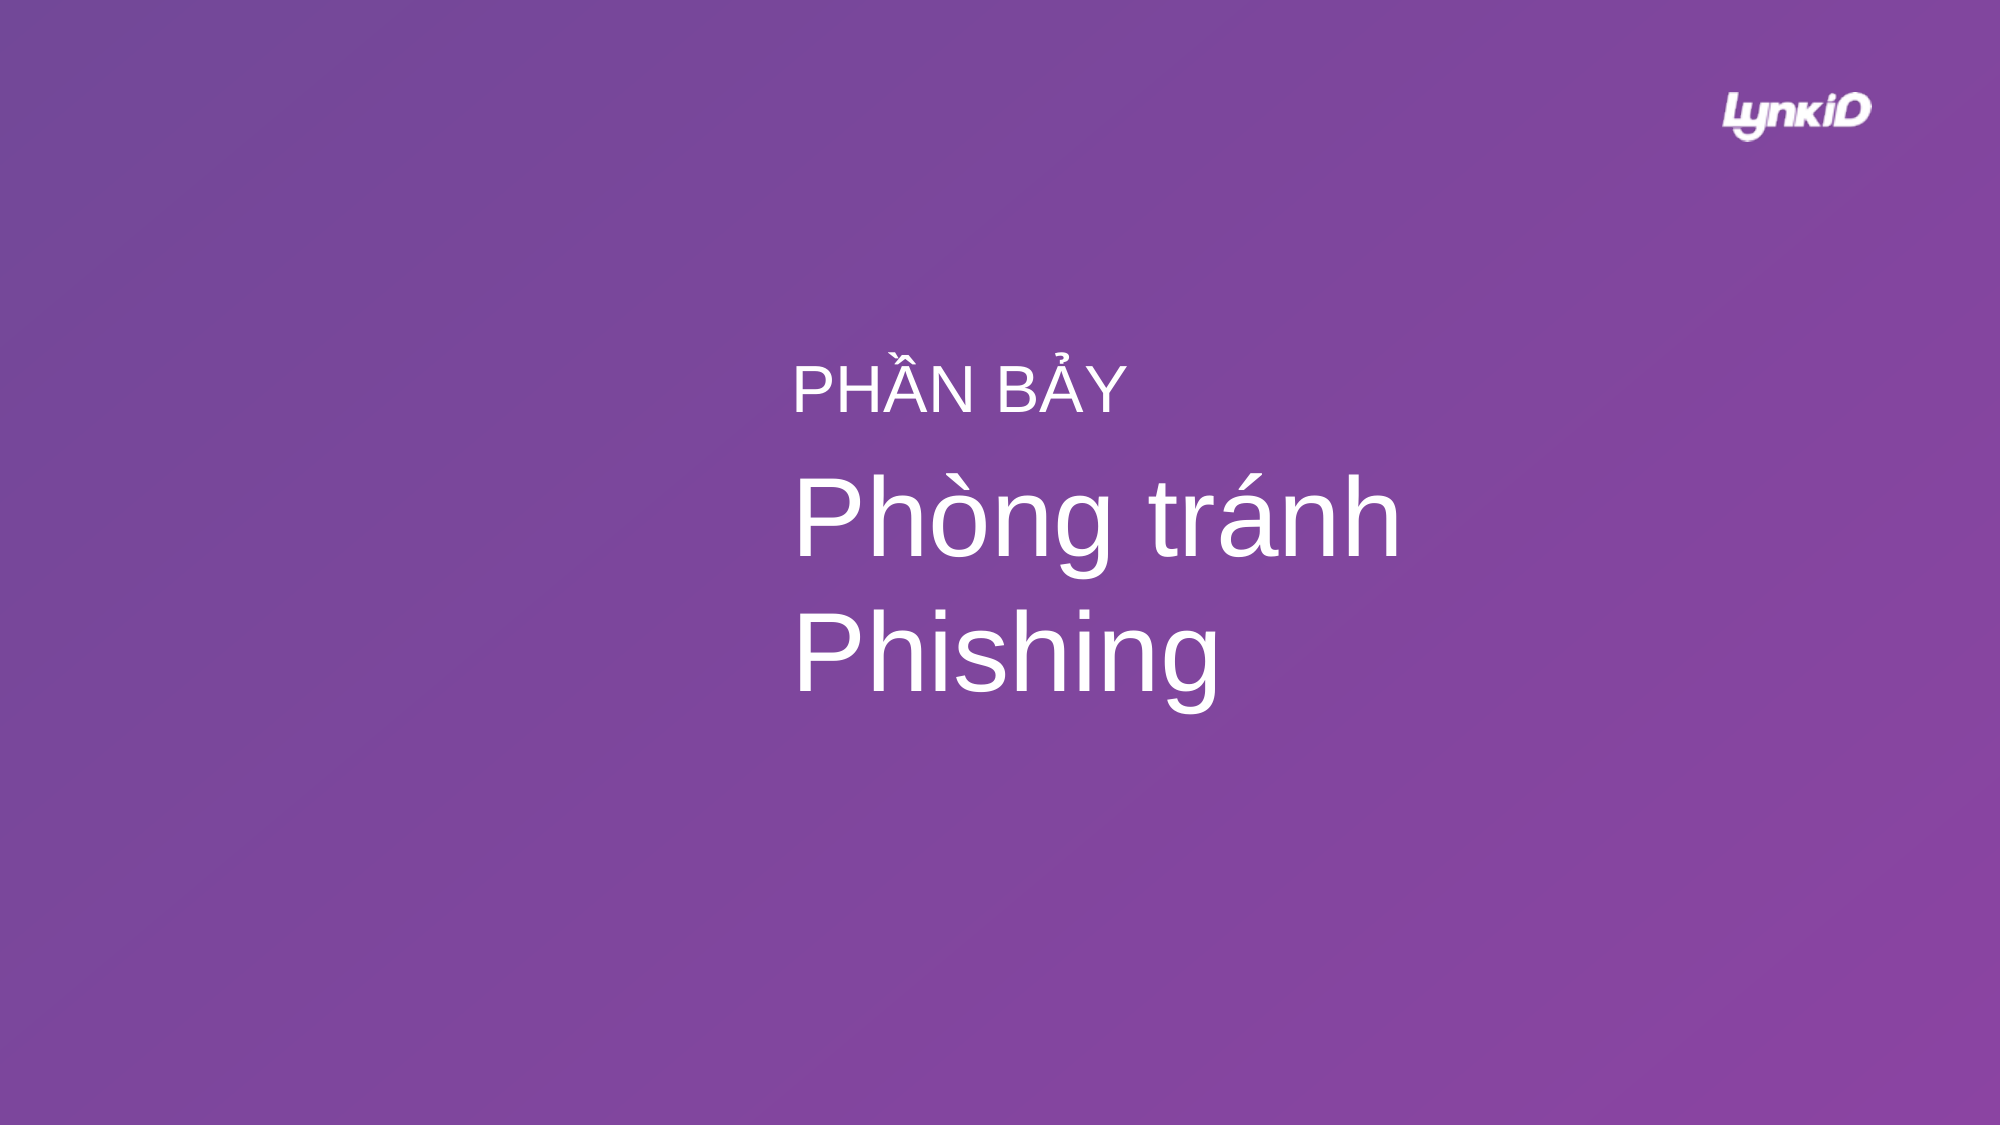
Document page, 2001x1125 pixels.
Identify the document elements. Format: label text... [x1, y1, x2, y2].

title Phòng tránh Phishing [791, 443, 1863, 936]
picture [1722, 92, 1872, 142]
list PHẦN BẢY [791, 323, 1715, 426]
